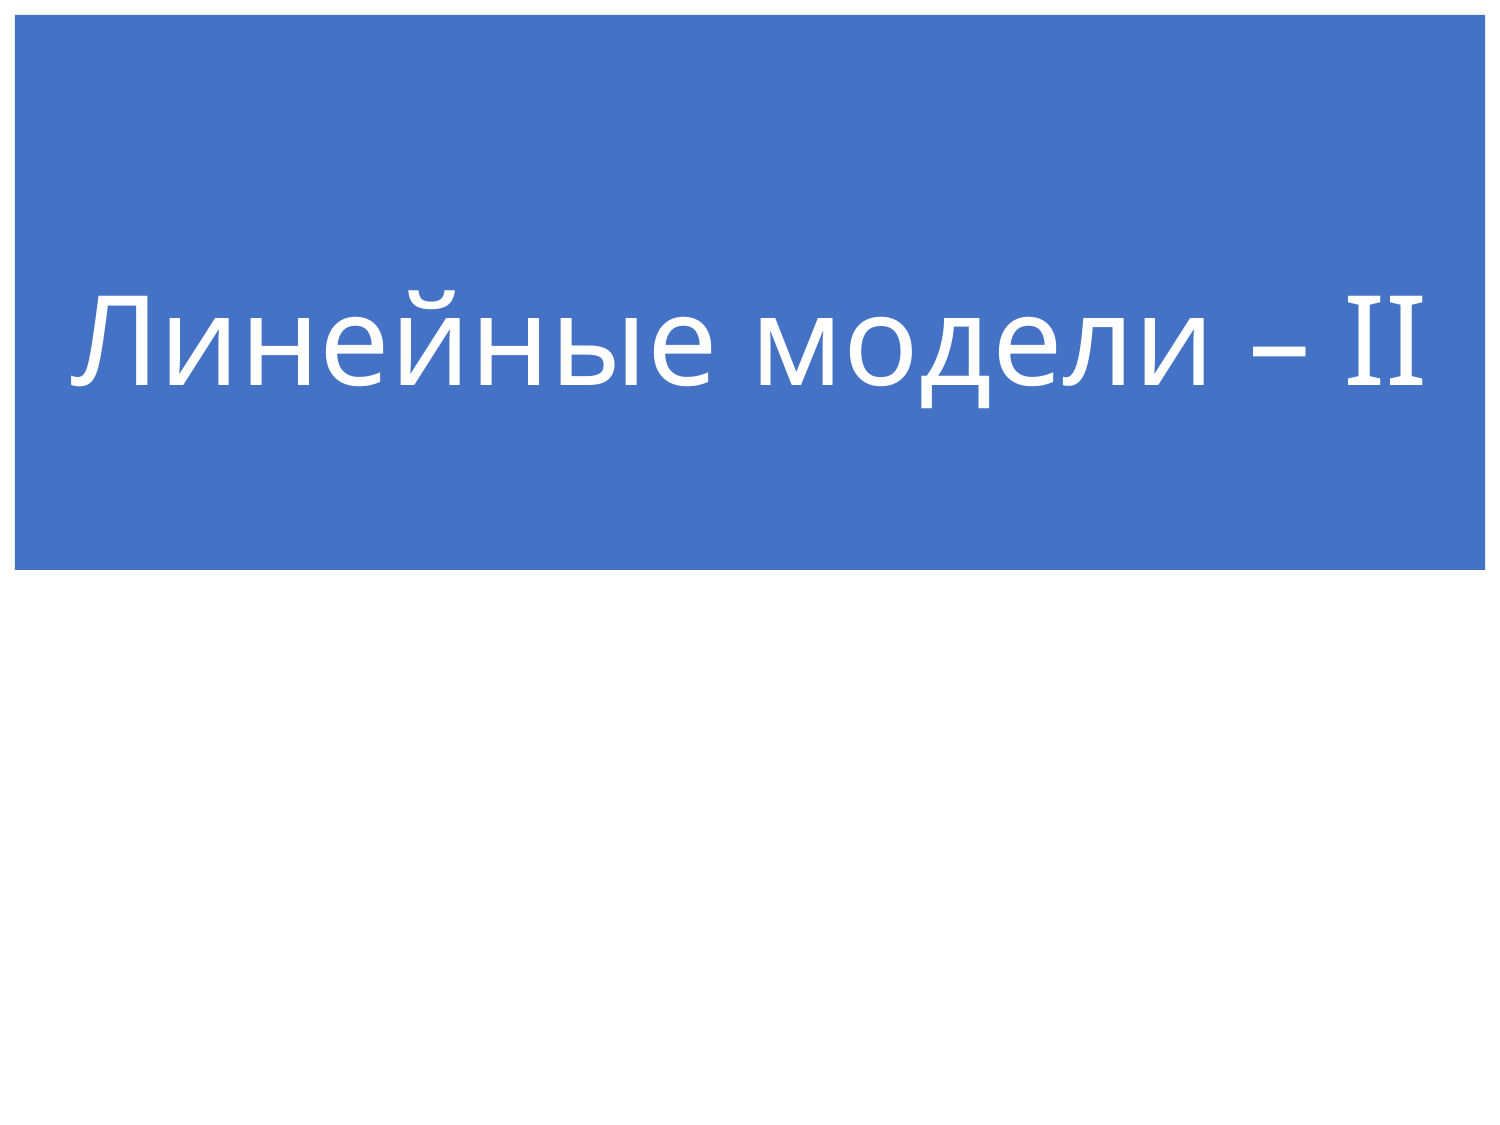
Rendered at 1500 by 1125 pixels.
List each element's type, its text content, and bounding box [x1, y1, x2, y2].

title Линейные модели – II [14, 14, 1486, 570]
